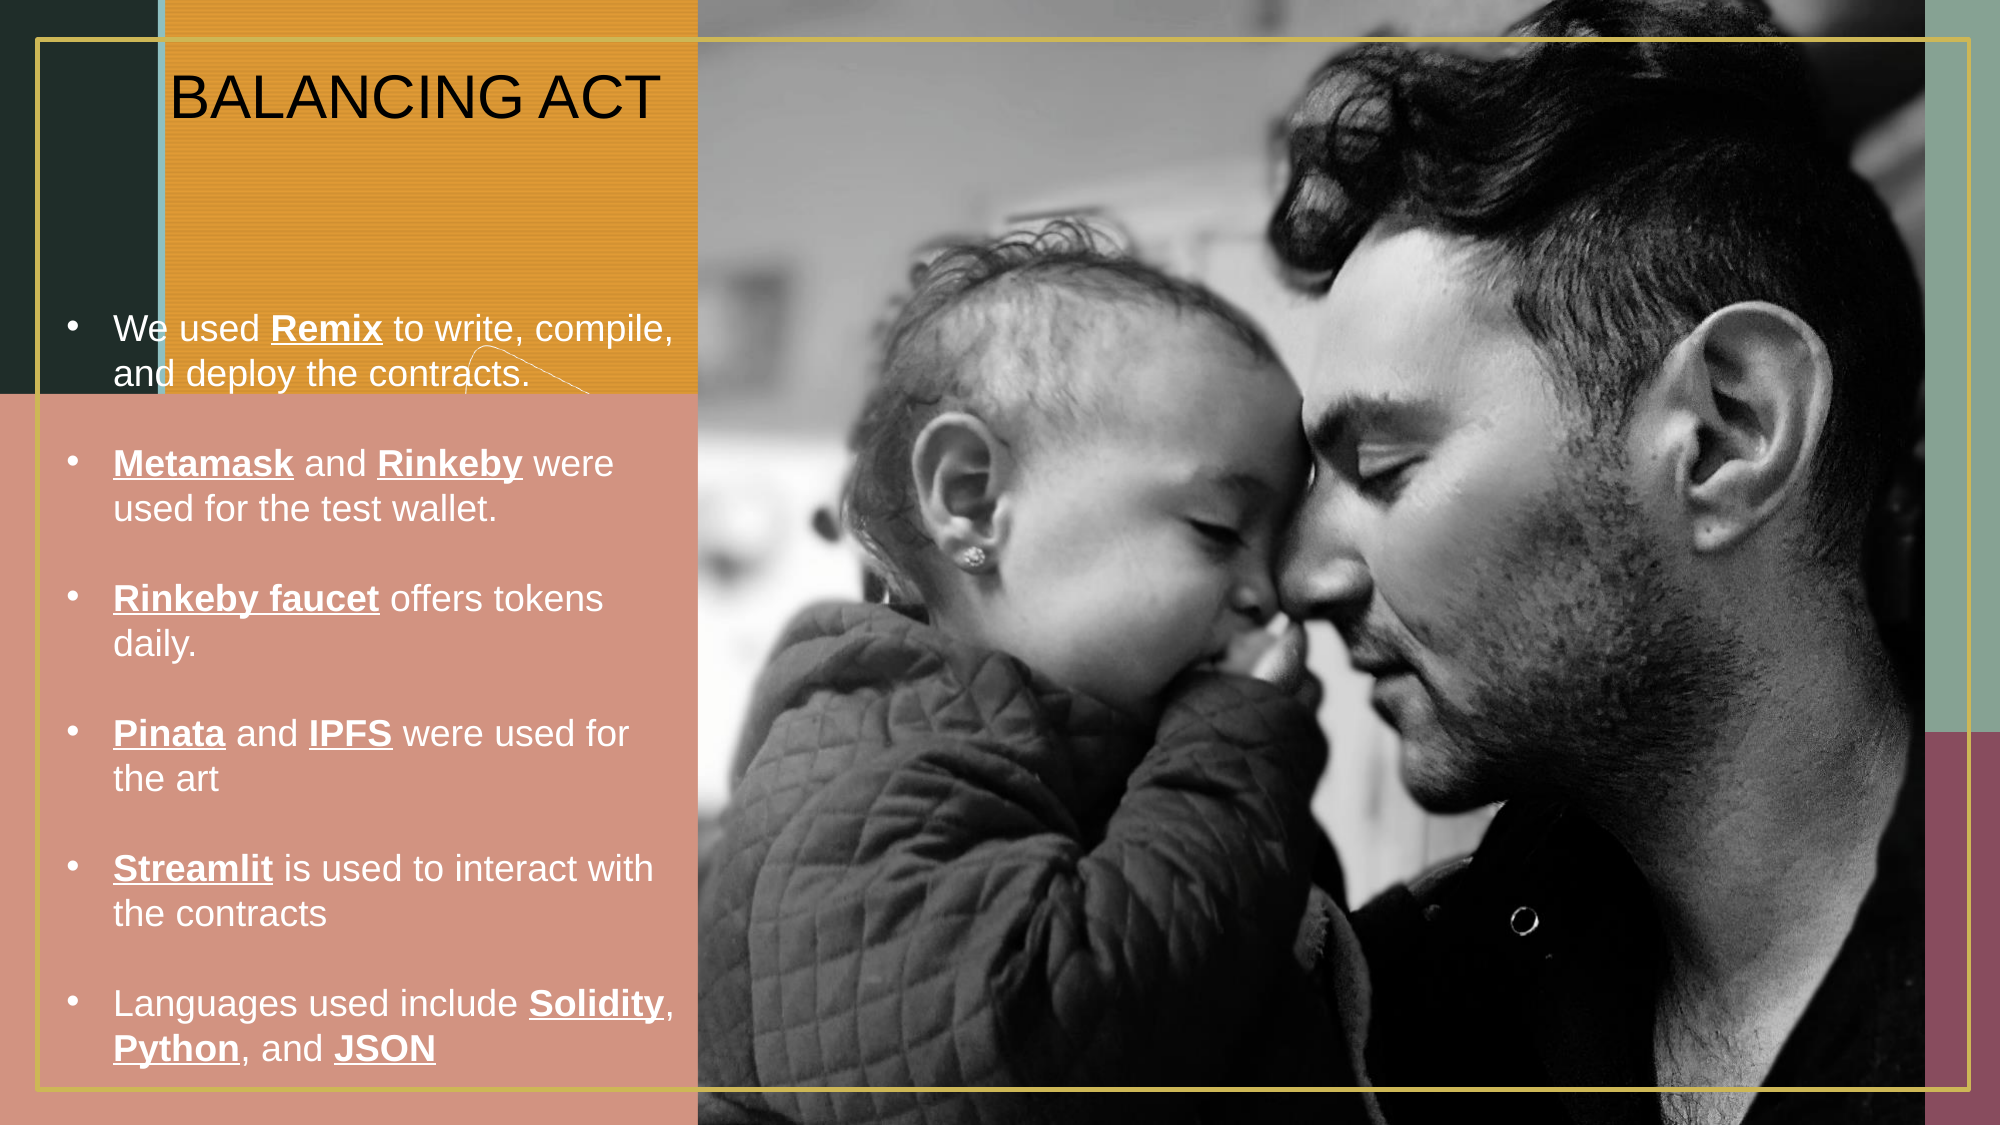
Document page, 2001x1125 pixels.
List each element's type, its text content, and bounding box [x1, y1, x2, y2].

text_box [1926, 38, 1970, 1091]
text_box We used Remix to write, compile, and deploy the contracts. Metamask and Rinkeby were used for the test wallet. Rinkeby faucet offers tokens daily. Pinata and IPFS were used for the art Streamlit is used to interact with the contracts Languages used include Solidity, Python, and JSON [51, 296, 693, 1076]
picture [166, 0, 1926, 1125]
text_box [36, 38, 697, 1091]
